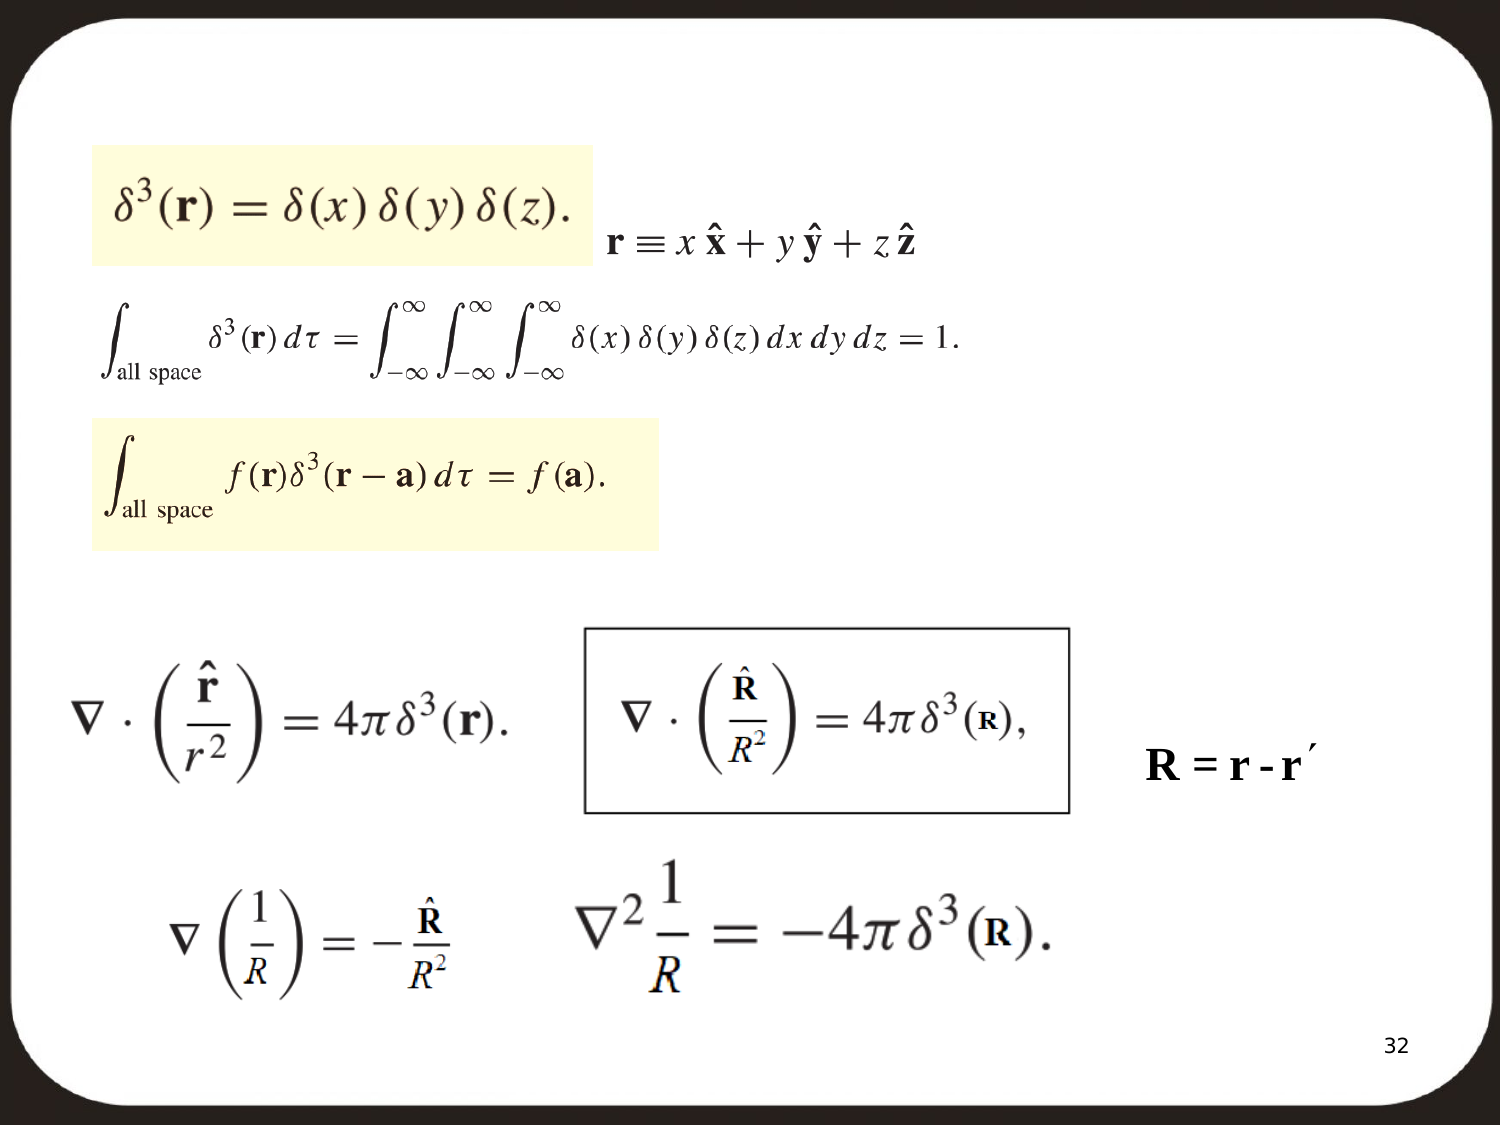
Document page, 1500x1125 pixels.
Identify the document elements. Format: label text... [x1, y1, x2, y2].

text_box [1137, 736, 1321, 789]
slide_number 32 [1074, 1024, 1426, 1104]
picture [0, 0, 1500, 1125]
